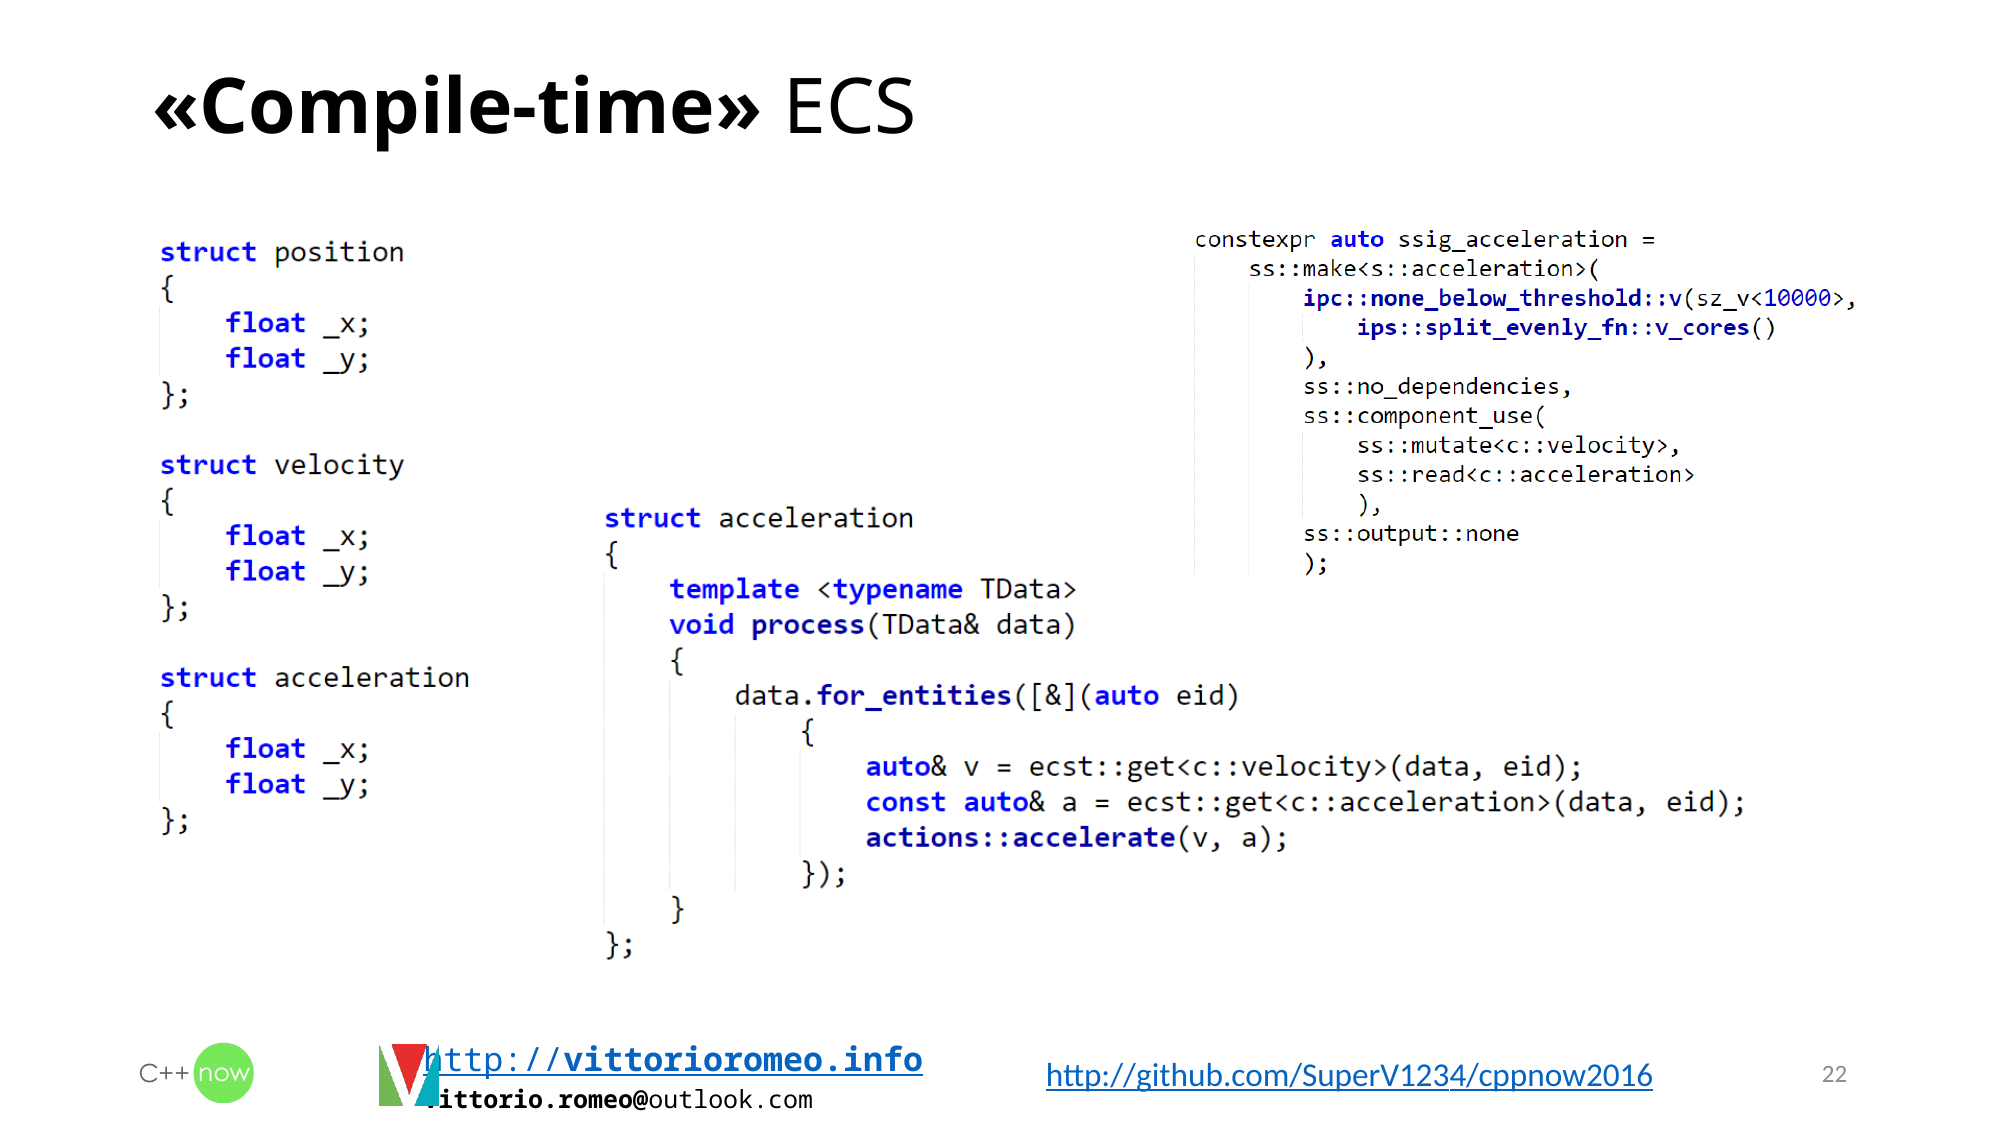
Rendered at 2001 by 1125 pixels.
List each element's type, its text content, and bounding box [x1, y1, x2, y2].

picture [137, 1041, 256, 1103]
slide_number 22 [1793, 1042, 1863, 1103]
picture [159, 229, 481, 840]
picture [379, 1044, 439, 1106]
title «Compile-time» ECS [137, 59, 1863, 159]
picture [594, 224, 1860, 971]
